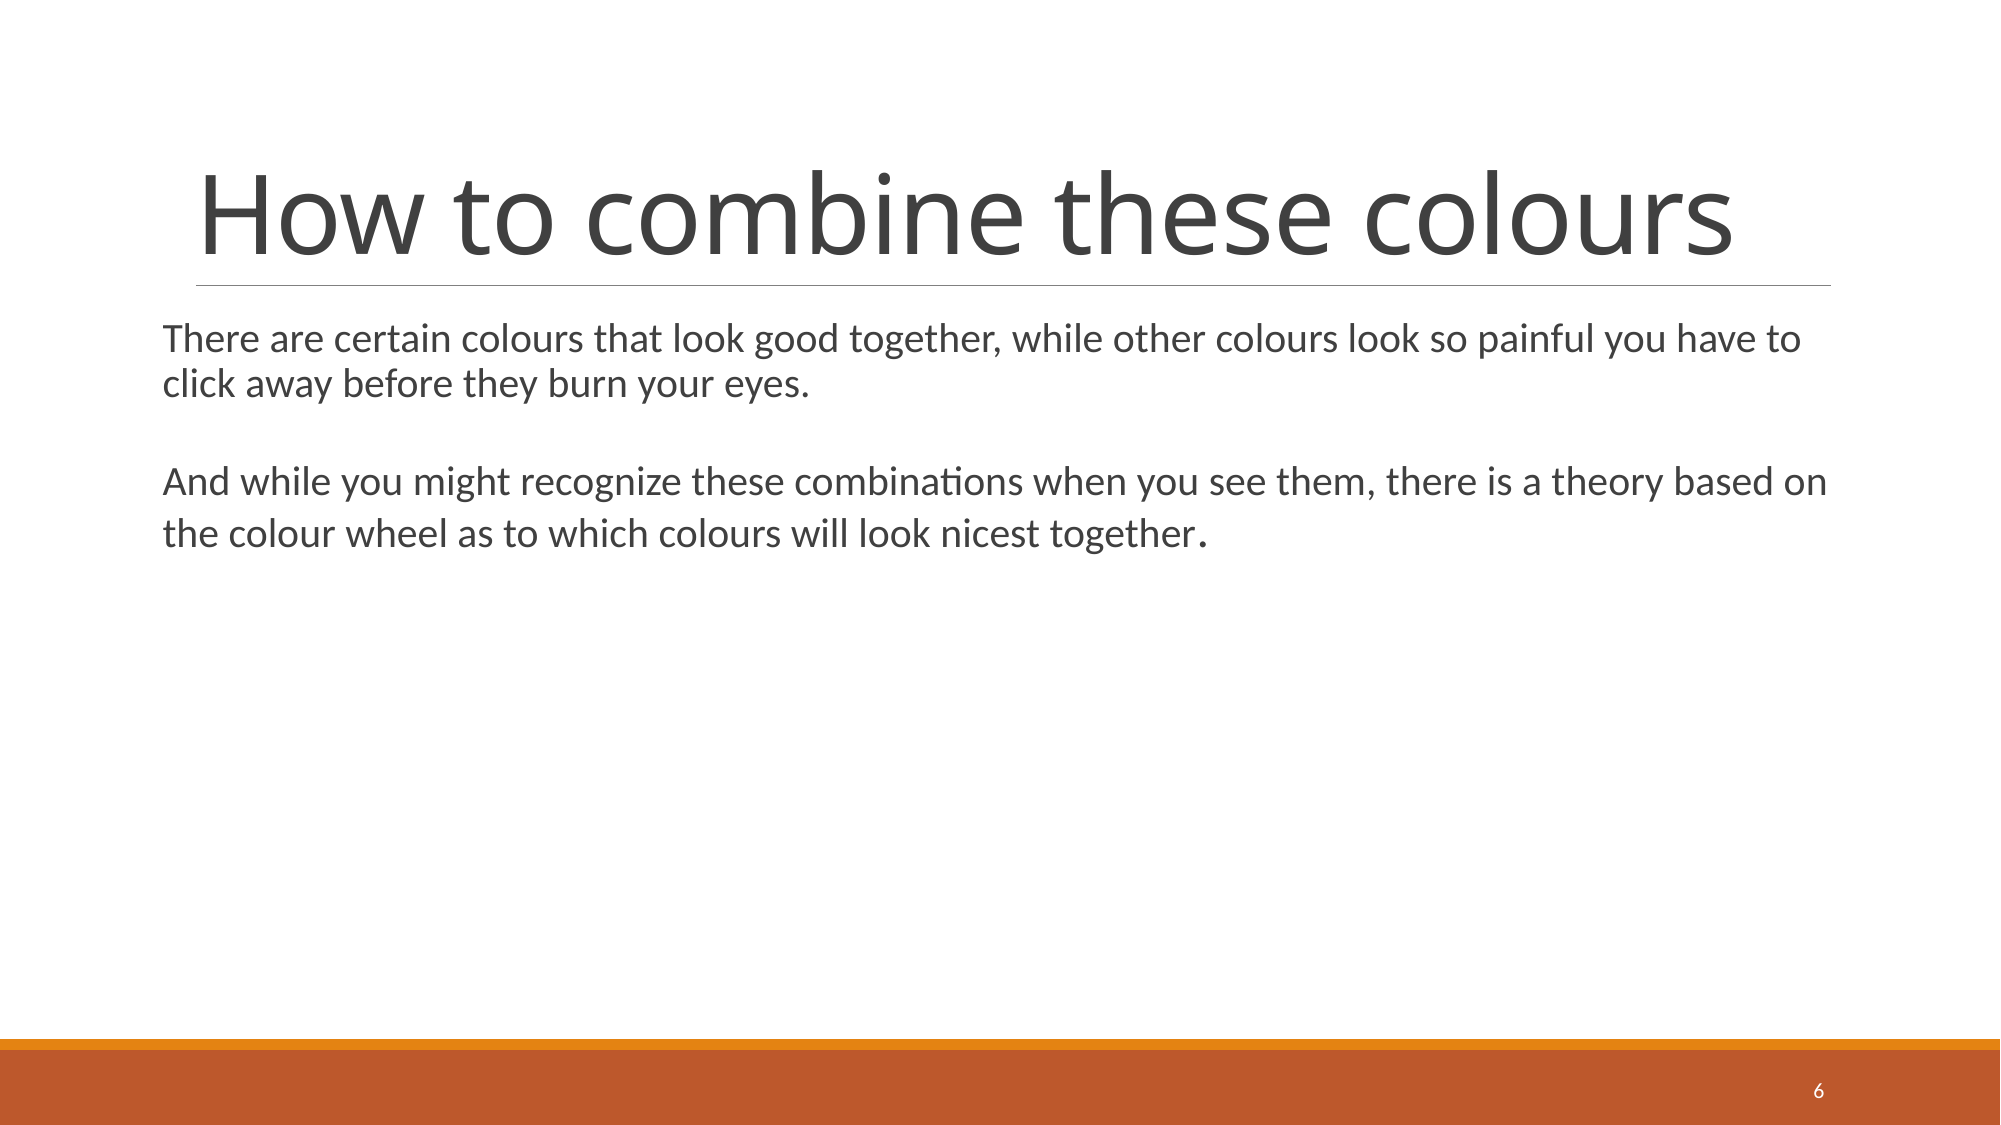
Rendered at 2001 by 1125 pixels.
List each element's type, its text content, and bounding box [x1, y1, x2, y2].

title How to combine these colours [180, 47, 1830, 285]
slide_number 6 [1624, 1059, 1840, 1120]
list There are certain colours that look good together, while other colours look so painful you have to click away before they burn your eyes. And while you might recognize these combinations when you see them, there is a theory based on the colour wheel as to which colours will look nicest together. [147, 308, 1848, 984]
